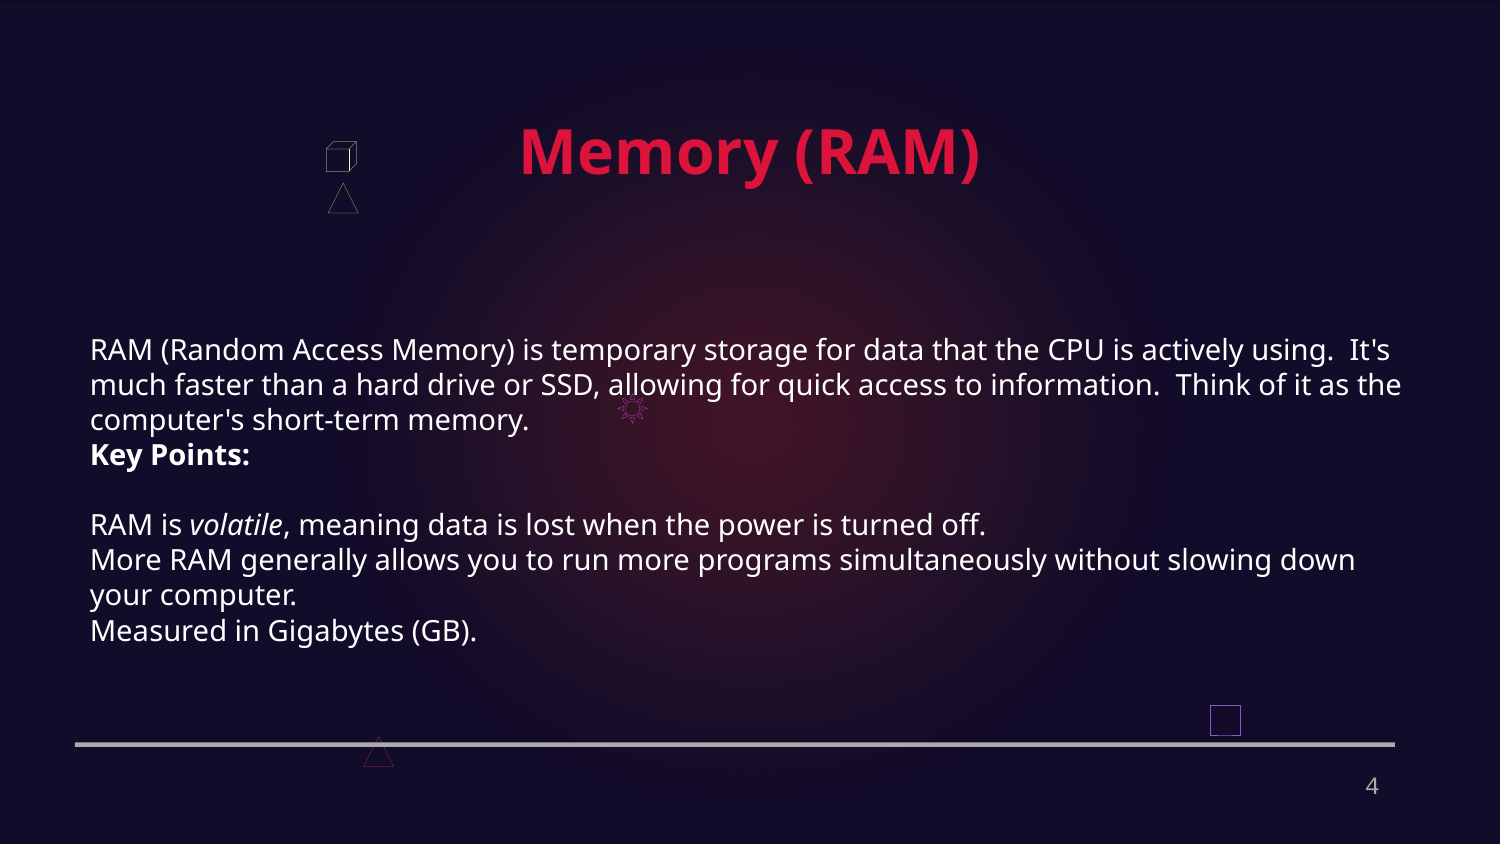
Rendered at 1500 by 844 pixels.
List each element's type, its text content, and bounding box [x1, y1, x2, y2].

text_box RAM (Random Access Memory) is temporary storage for data that the CPU is actively using. It's much faster than a hard drive or SSD, allowing for quick access to information. Think of it as the computer's short-term memory. Key Points: RAM is volatile, meaning data is lost when the power is turned off. More RAM generally allows you to run more programs simultaneously without slowing down your computer. Measured in Gigabytes (GB). [74, 270, 1425, 777]
picture [0, 0, 1500, 844]
text_box Memory (RAM) [74, 74, 1425, 225]
text_box [74, 742, 1395, 747]
